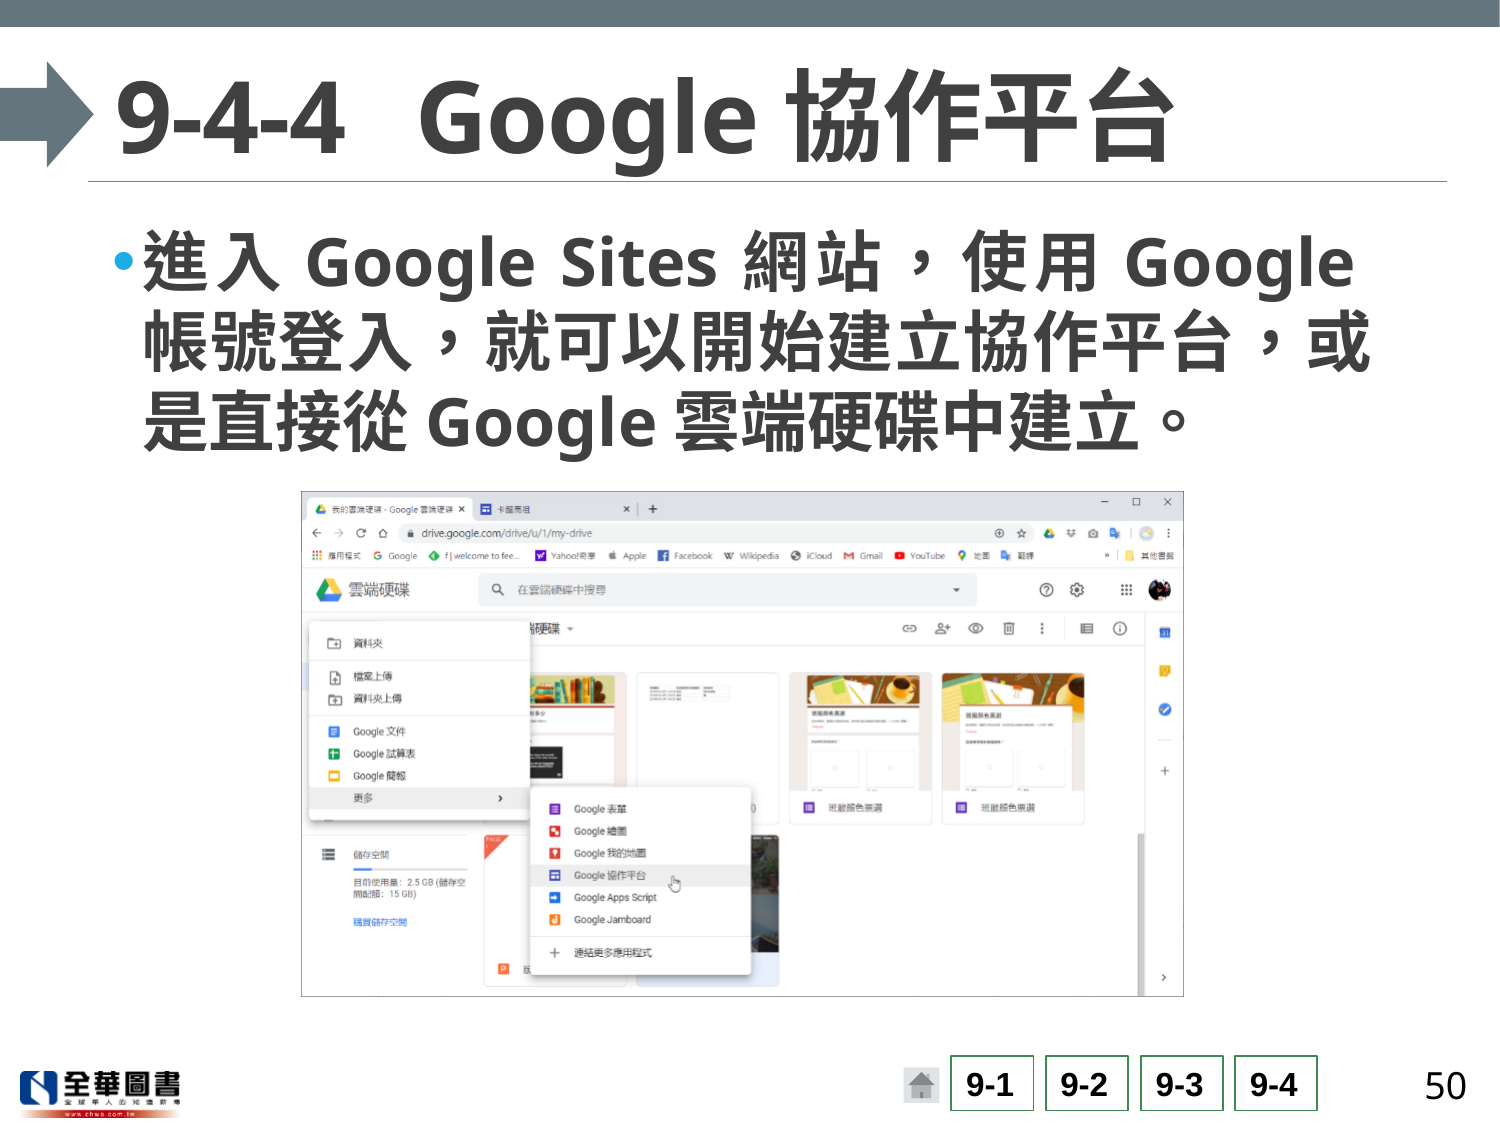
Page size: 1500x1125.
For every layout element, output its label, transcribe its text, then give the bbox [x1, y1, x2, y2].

picture [301, 491, 1184, 997]
title 9-4-4 Google協作平台 [100, 47, 1447, 182]
picture [20, 1071, 180, 1118]
slide_number 50 [1320, 1057, 1483, 1118]
list 進入Google Sites網站，使用Google帳號登入，就可以開始建立協作平台，或是直接從Google雲端硬碟中建立。 [112, 212, 1373, 1024]
